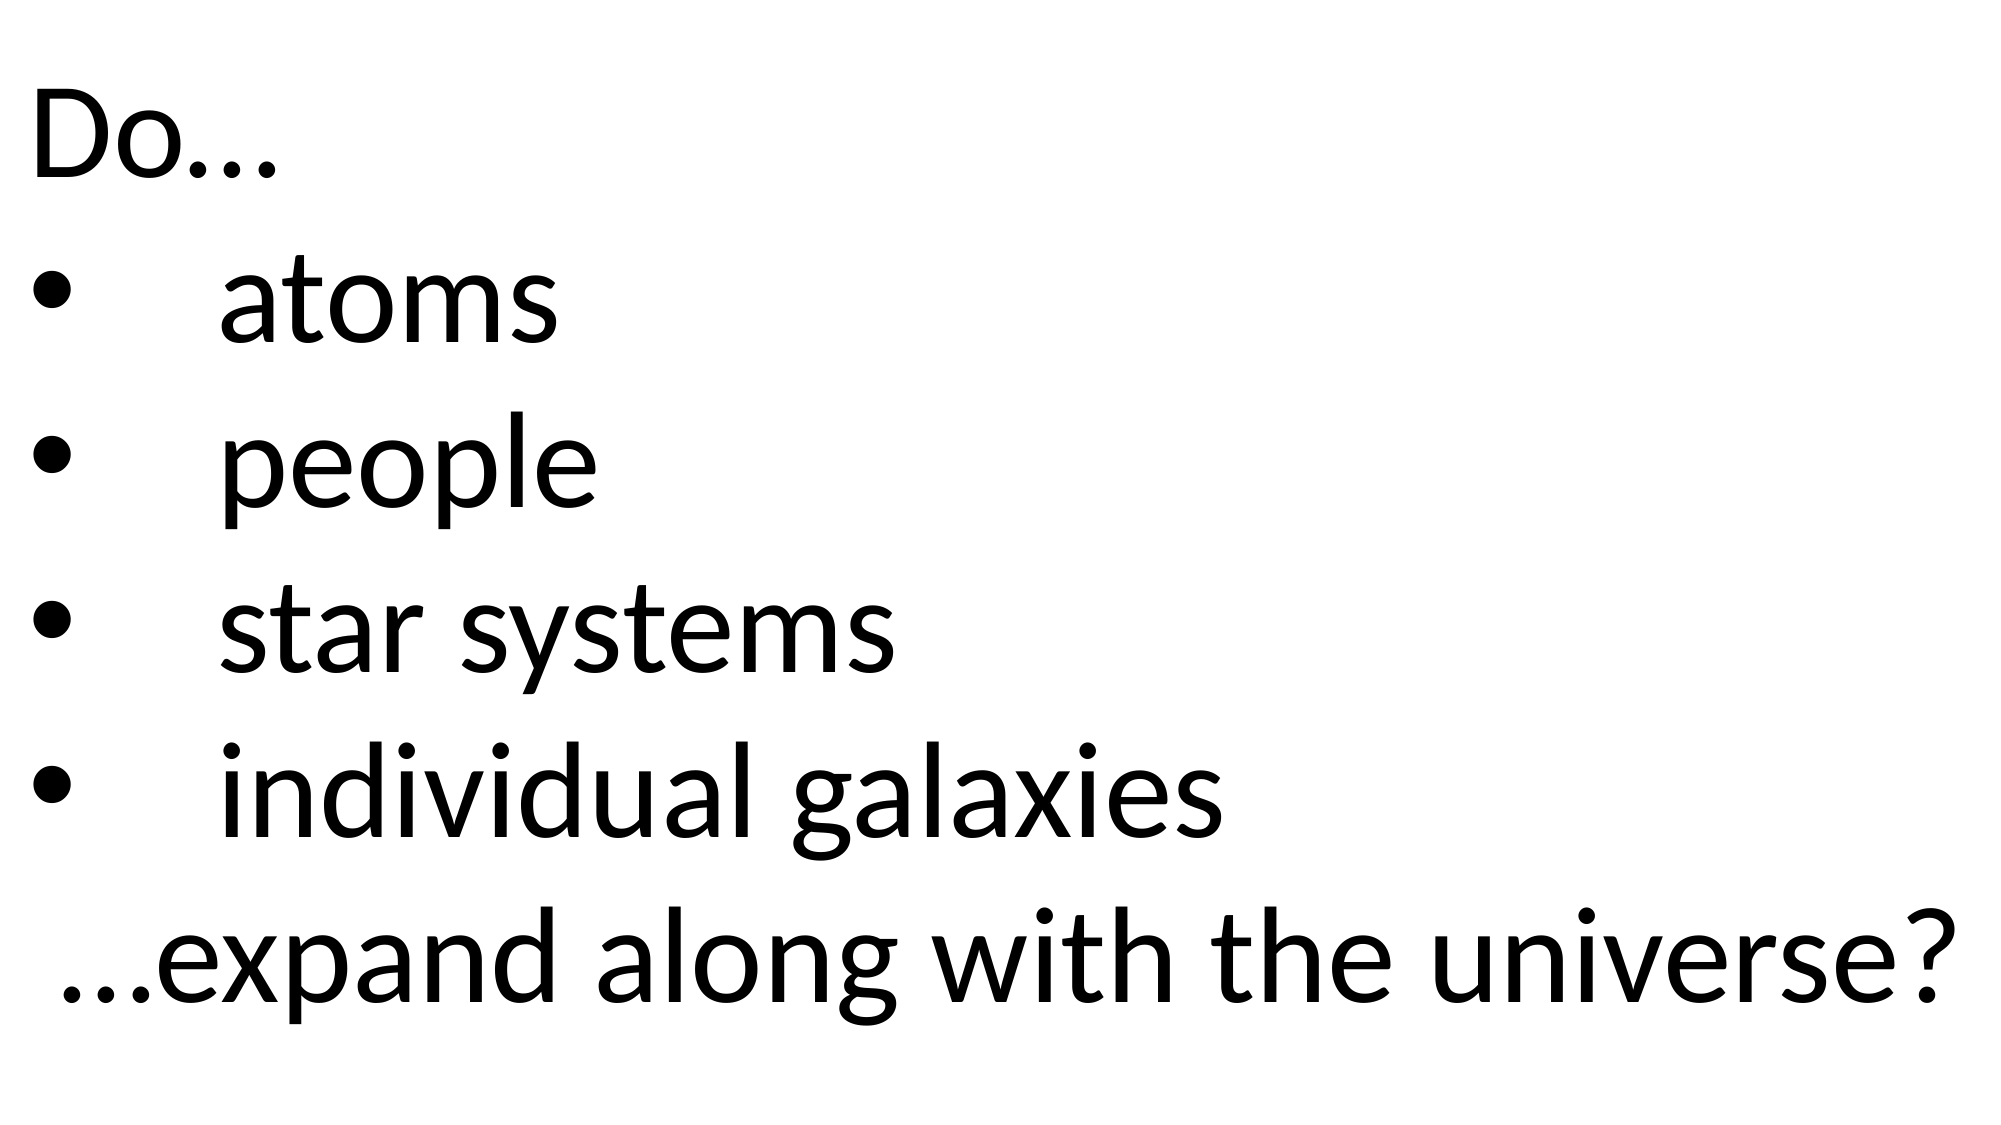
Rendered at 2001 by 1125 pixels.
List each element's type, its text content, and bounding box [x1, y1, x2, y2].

text_box Do… atoms people star systems individual galaxies …expand along with the universe? [13, 33, 1986, 1038]
